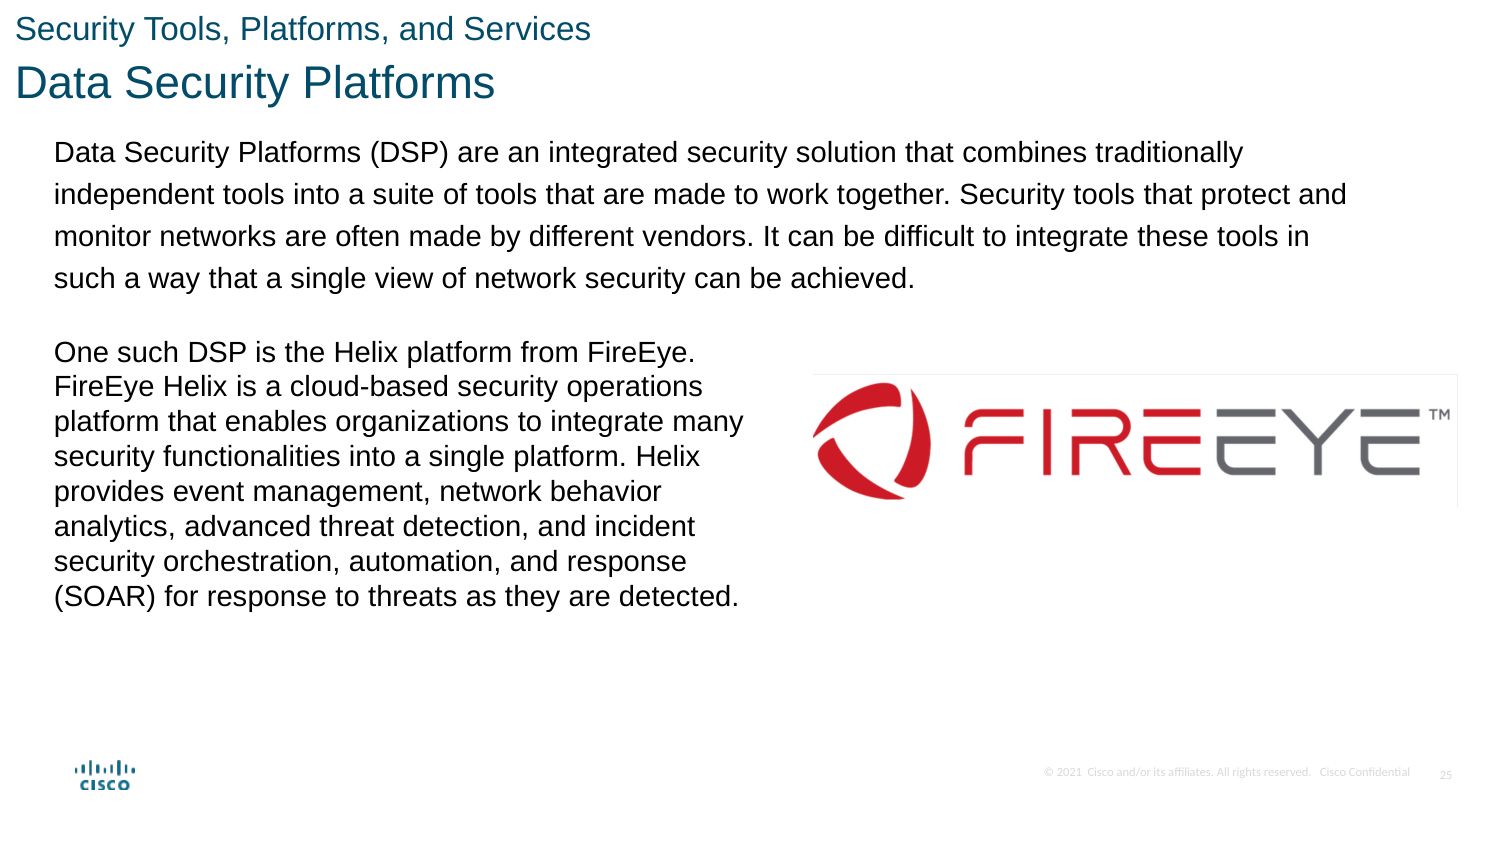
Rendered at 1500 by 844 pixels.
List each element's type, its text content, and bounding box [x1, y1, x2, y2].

picture [813, 373, 1461, 507]
picture [75, 759, 135, 790]
list Data Security Platforms [0, 45, 1500, 120]
text_box One such DSP is the Helix platform from FireEye. FireEye Helix is a cloud-based security operations platform that enables organizations to integrate many security functionalities into a single platform. Helix provides event management, network behavior analytics, advanced threat detection, and incident security orchestration, automation, and response (SOAR) for response to threats as they are detected. [39, 325, 796, 620]
text_box Data Security Platforms (DSP) are an integrated security solution that combines traditionally independent tools into a suite of tools that are made to work together. Security tools that protect and monitor networks are often made by different vendors. It can be difficult to integrate these tools in such a way that a single view of network security can be achieved. [39, 119, 1378, 315]
slide_number <number> [1425, 759, 1500, 797]
list Security Tools, Platforms, and Services [0, 0, 1500, 45]
